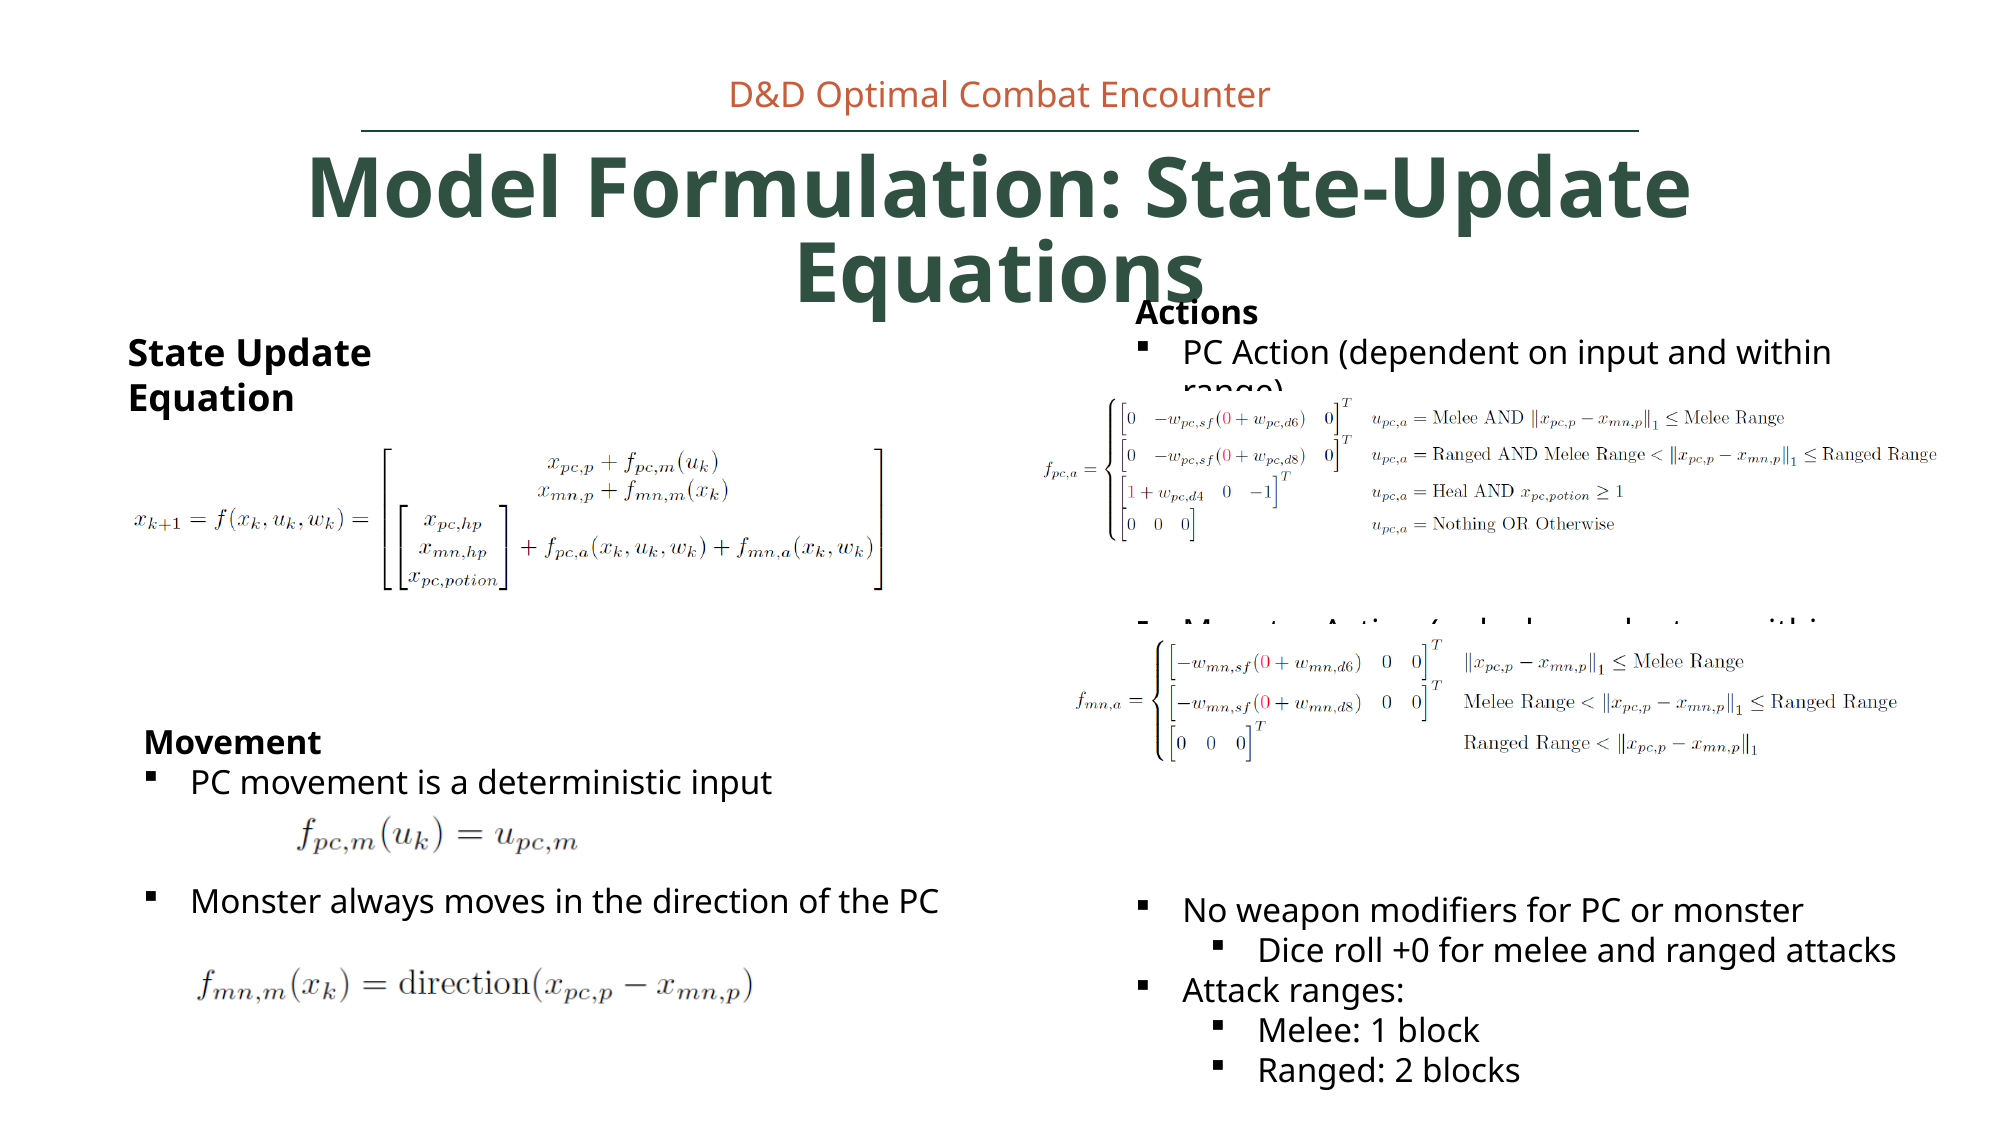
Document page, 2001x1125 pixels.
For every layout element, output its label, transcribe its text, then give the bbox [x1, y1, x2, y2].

picture [1055, 624, 1906, 782]
text_box Actions PC Action (dependent on input and within range) Monster Action (only dependent on within range) No weapon modifiers for PC or monster Dice roll +0 for melee and ranged attacks Attack ranges: Melee: 1 block Ranged: 2 blocks [1120, 283, 1914, 390]
picture [284, 810, 603, 870]
text_box Actions PC Action (dependent on input and within range) Monster Action (only dependent on within range) No weapon modifiers for PC or monster Dice roll +0 for melee and ranged attacks Attack ranges: Melee: 1 block Ranged: 2 blocks [1120, 554, 1914, 1097]
picture [112, 437, 889, 593]
text_box Movement PC movement is a deterministic input Monster always moves in the direction of the PC [128, 713, 1120, 1008]
list D&D Optimal Combat Encounter [150, 78, 1850, 153]
text_box State Update Equation [112, 321, 521, 426]
picture [1025, 391, 1950, 546]
picture [185, 944, 768, 1026]
title Model Formulation: State-Update Equations [150, 153, 1850, 300]
